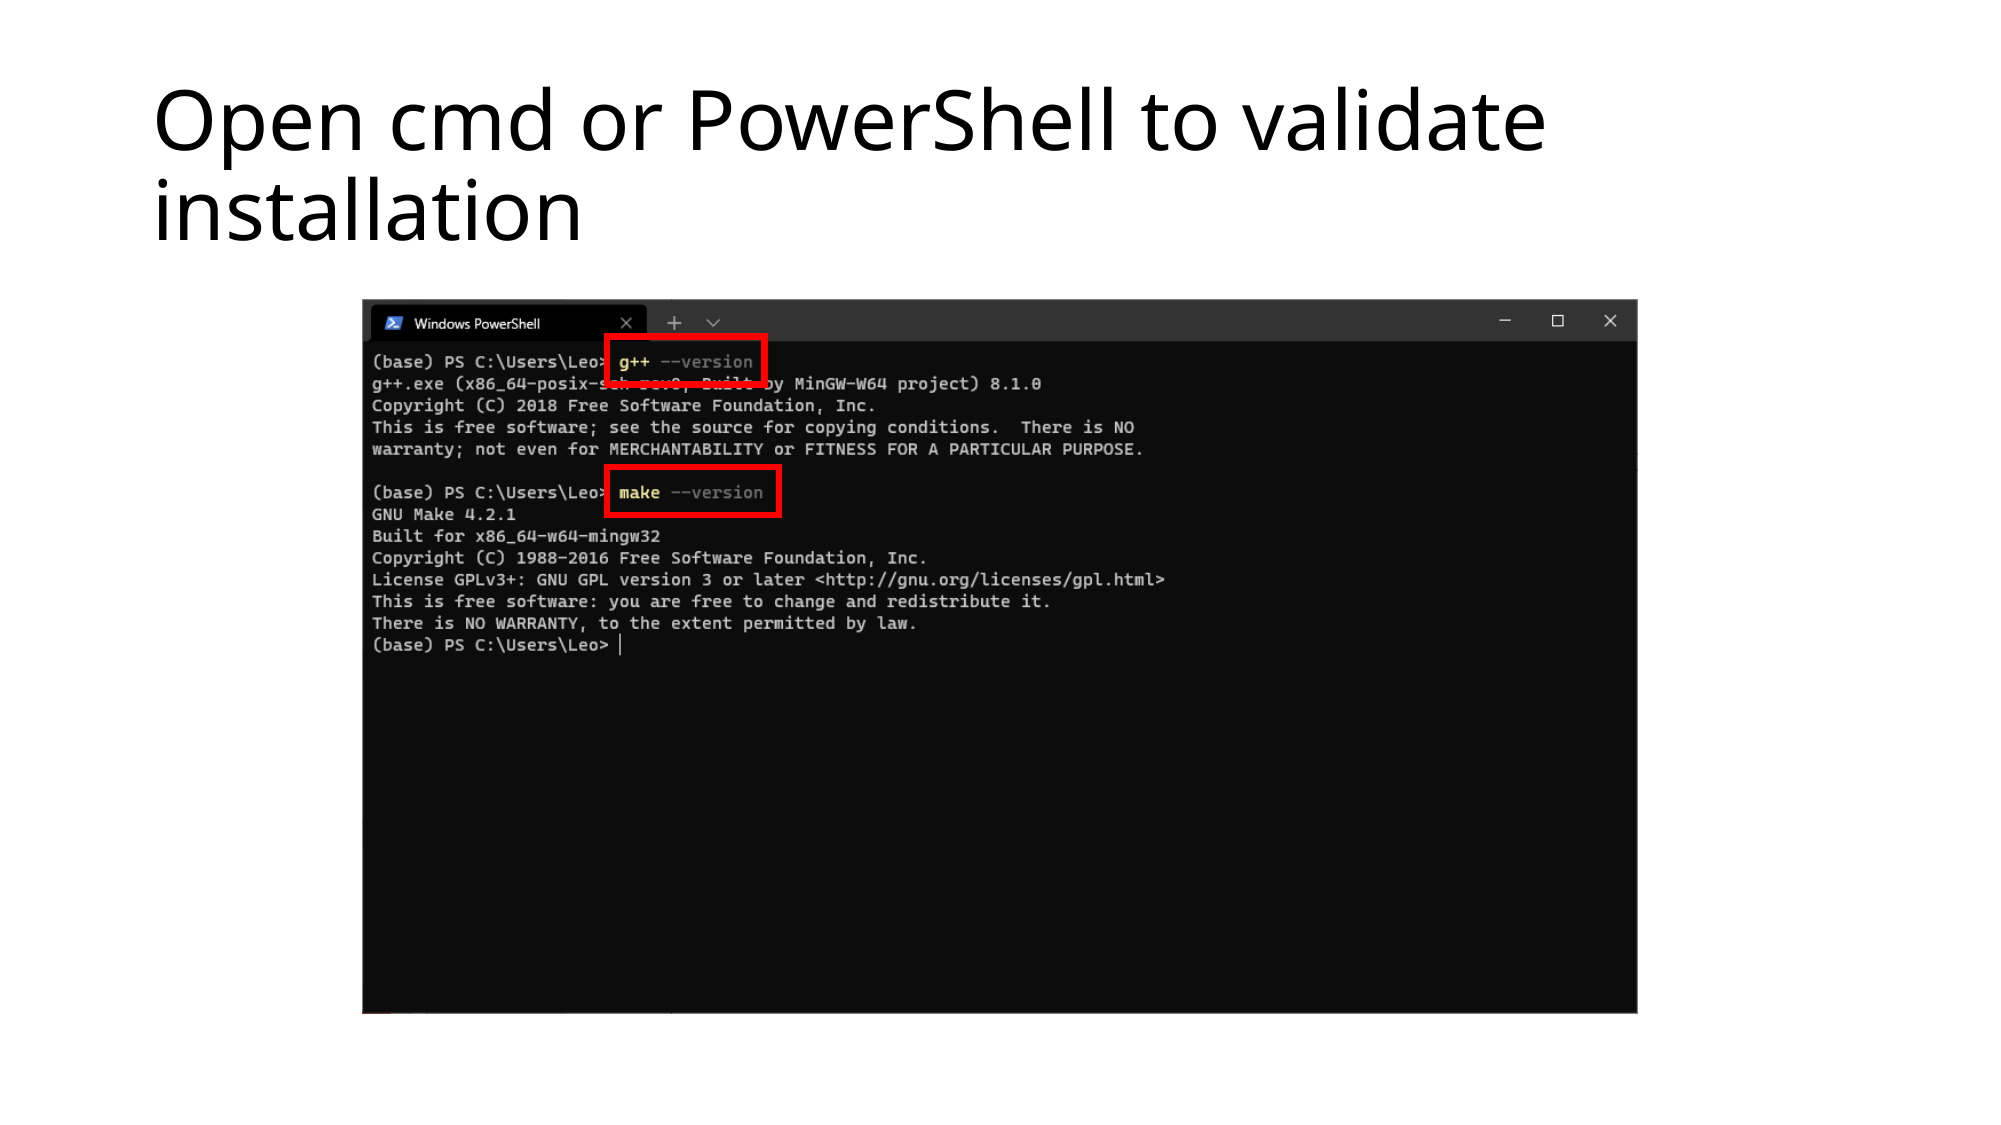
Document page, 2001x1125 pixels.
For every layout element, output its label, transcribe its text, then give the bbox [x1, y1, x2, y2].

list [362, 299, 1638, 1014]
title Open cmd or PowerShell to validate installation [137, 59, 1863, 278]
